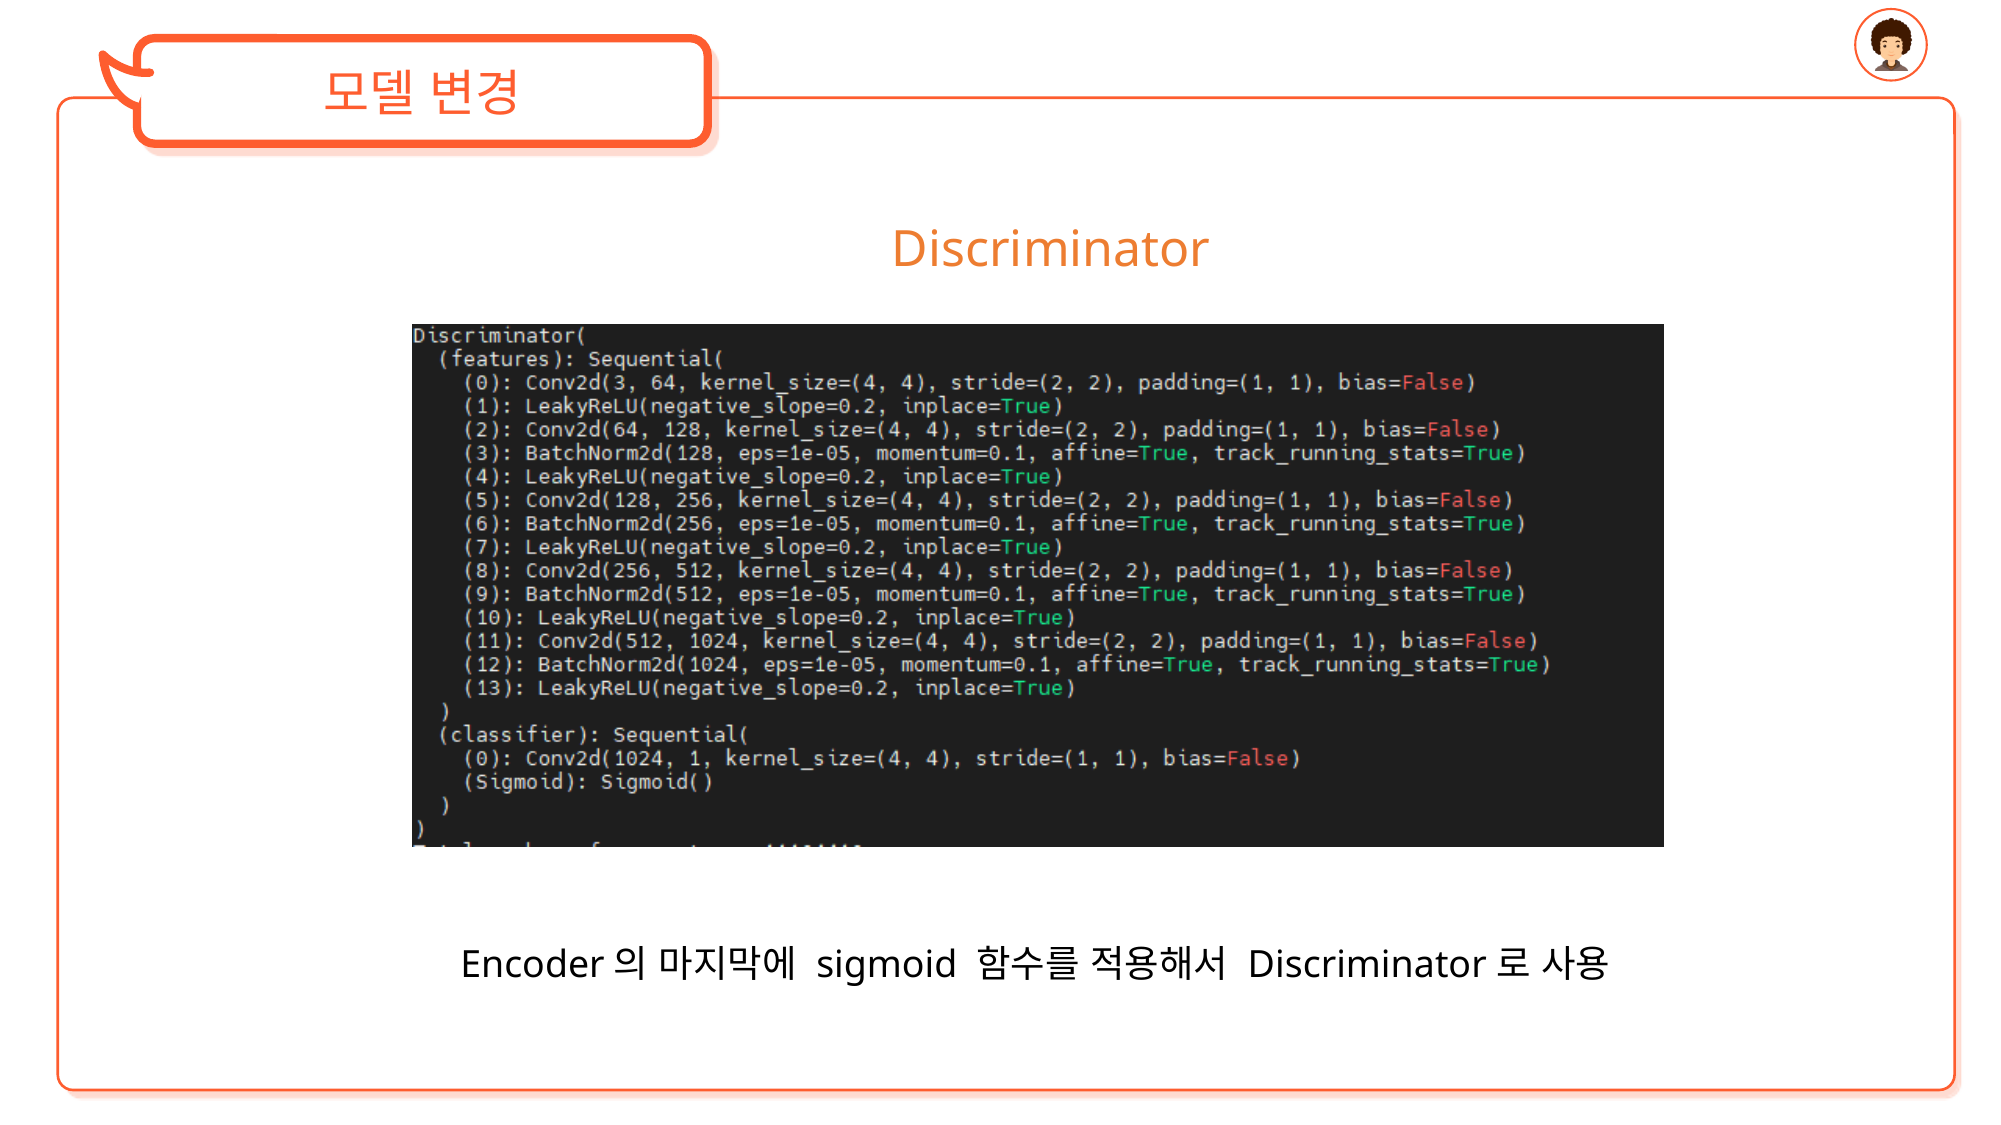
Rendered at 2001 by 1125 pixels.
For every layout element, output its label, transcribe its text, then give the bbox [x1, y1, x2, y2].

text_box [1855, 8, 1927, 81]
text_box [101, 53, 152, 108]
text_box Encoder의 마지막에 sigmoid 함수를 적용해서 Discriminator로 사용 [445, 932, 1743, 993]
text_box [56, 96, 1956, 1092]
picture [411, 324, 1664, 847]
text_box Discriminator [877, 208, 1311, 284]
text_box 모델 변경 [135, 37, 709, 145]
